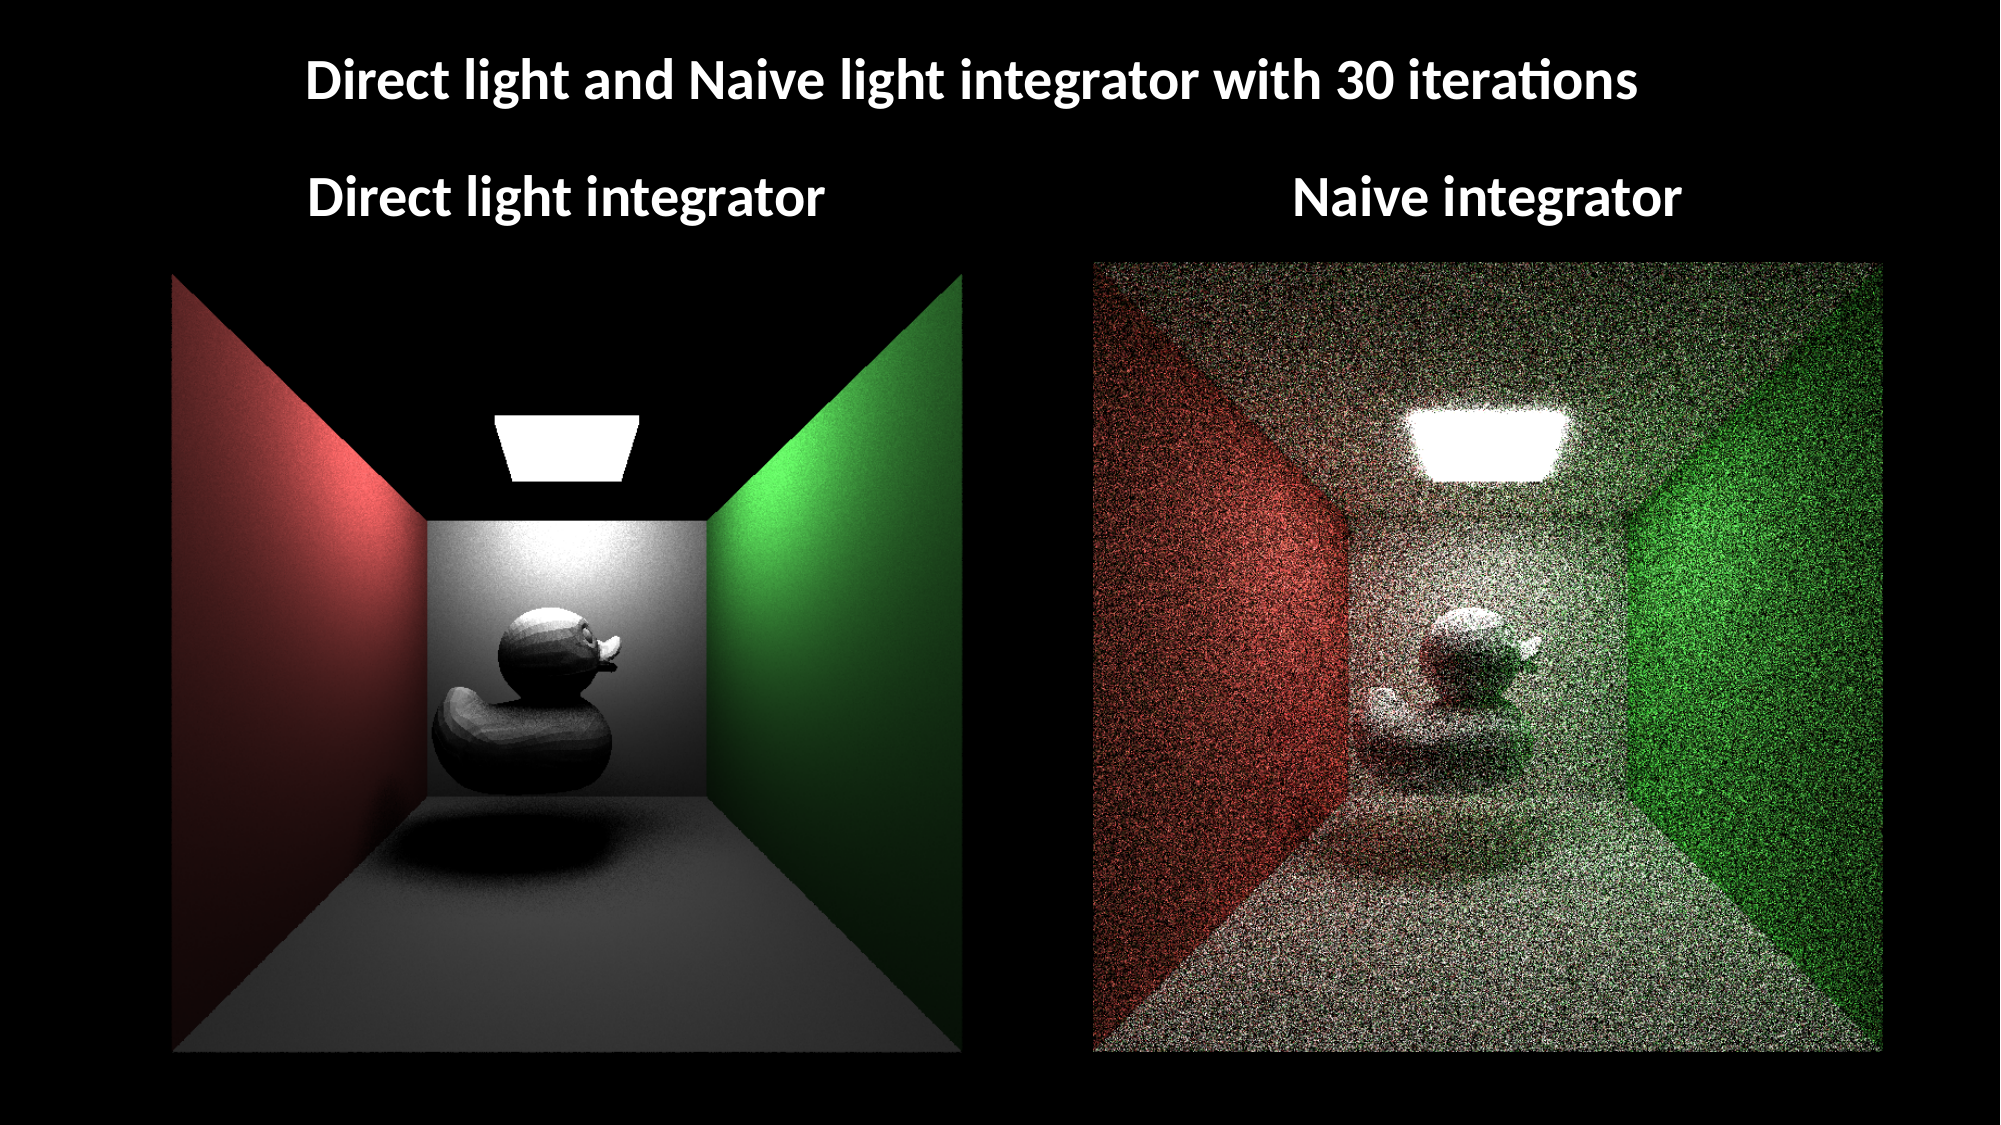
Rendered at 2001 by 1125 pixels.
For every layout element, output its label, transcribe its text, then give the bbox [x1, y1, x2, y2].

text_box Direct light integrator [292, 151, 842, 222]
text_box Naive integrator [1277, 151, 1699, 222]
text_box Direct light and Naive light integrator with 30 iterations [290, 34, 1654, 119]
picture [1054, 222, 1923, 1091]
picture [133, 222, 1002, 1091]
